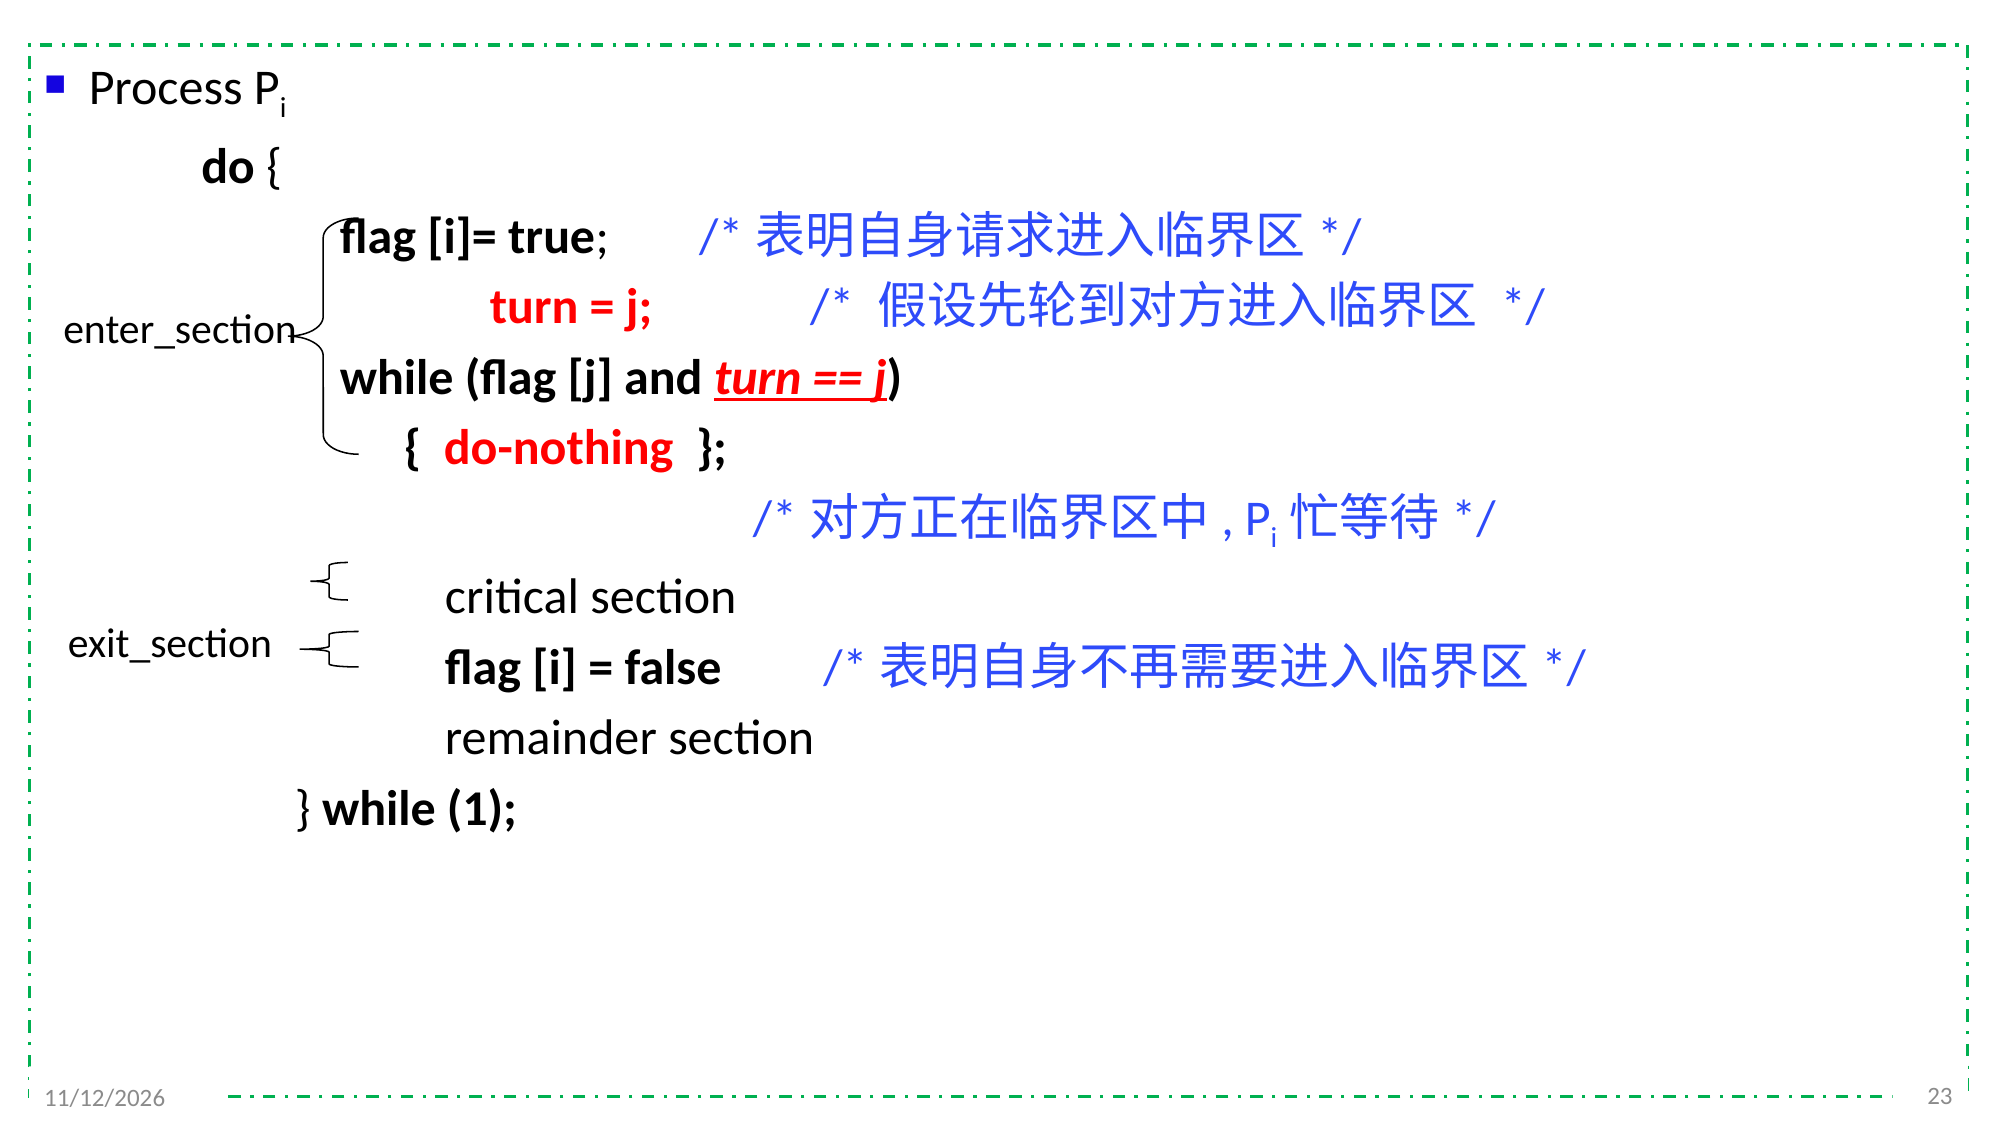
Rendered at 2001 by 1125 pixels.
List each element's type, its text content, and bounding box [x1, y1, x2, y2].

text_box [312, 218, 359, 455]
text_box [310, 562, 348, 601]
text_box [299, 631, 359, 667]
slide_number 23 [1892, 1065, 1968, 1125]
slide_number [29, 1066, 227, 1125]
list Process Pi do { flag [i]= true; /*表明自身请求进入临界区*/ turn = j; /* 假设先轮到对方进入临界区 */ while (flag [j] and turn == j) { do-nothing }; /*对方正在临界区中, Pi忙等待*/ critical section flag [i] = false /*表明自身不再需要进入临界区*/ remainder section } while (1); [29, 47, 1967, 1099]
text_box enter_section [48, 294, 312, 360]
text_box exit_section [53, 607, 288, 673]
